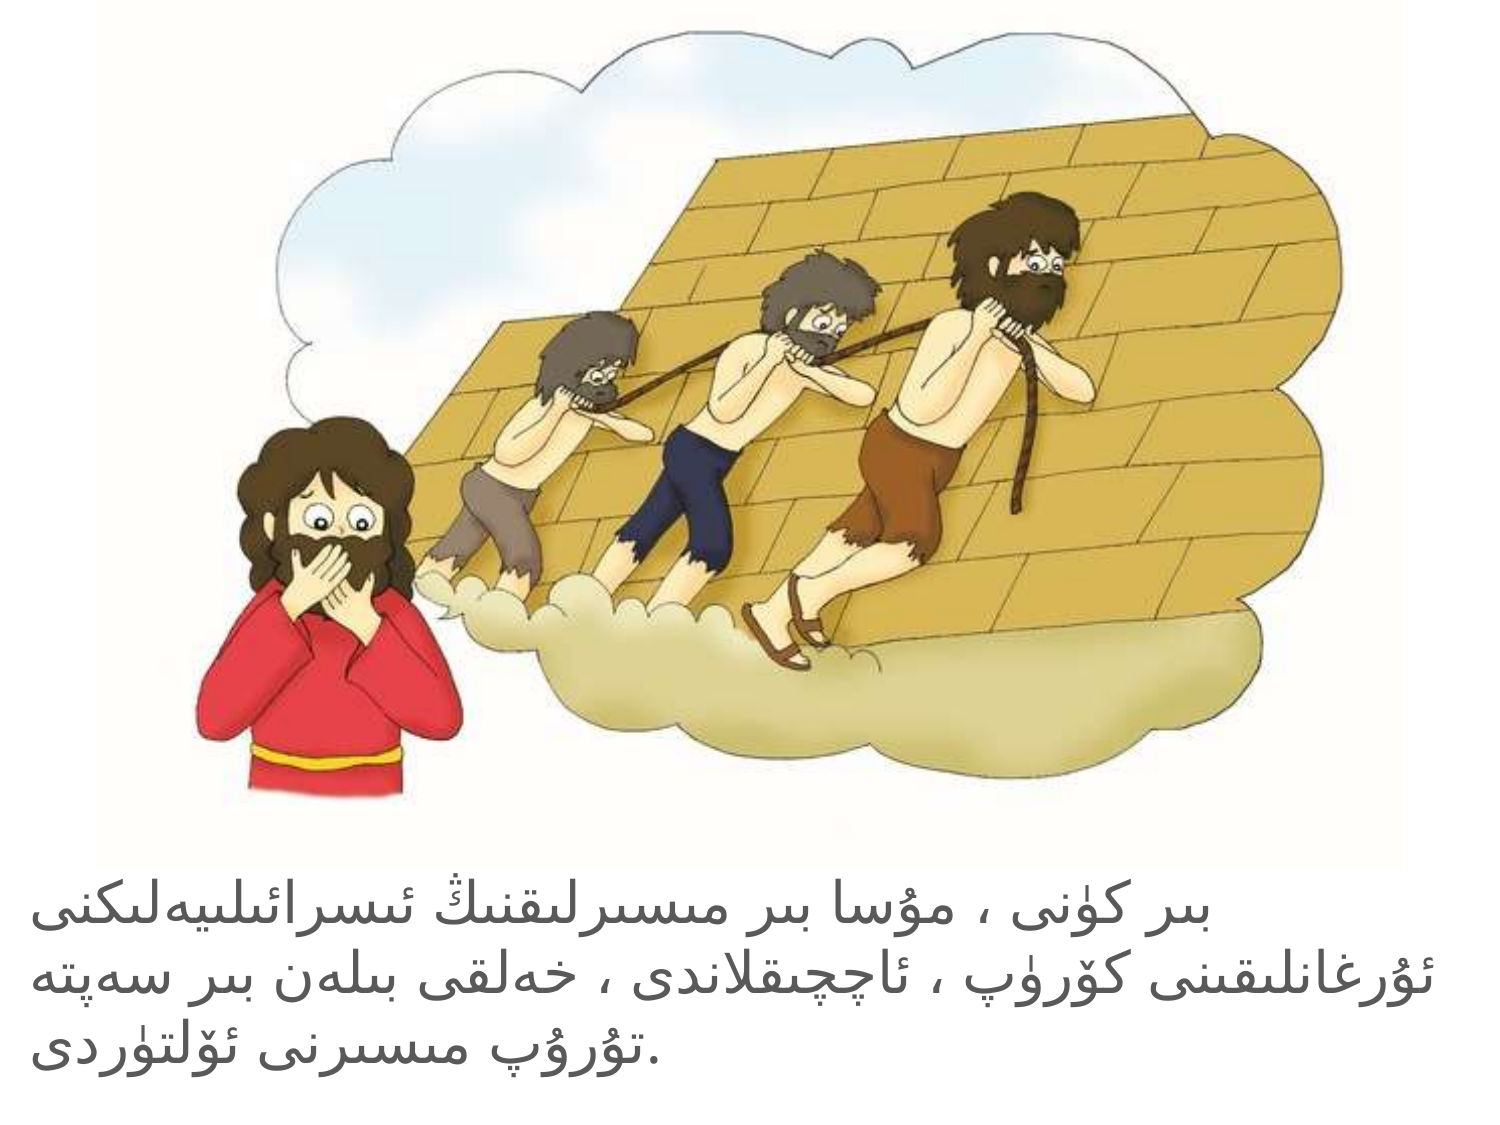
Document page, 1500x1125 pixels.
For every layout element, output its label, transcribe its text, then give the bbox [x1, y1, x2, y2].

picture [94, 0, 1405, 870]
text_box بىر كۈنى ، مۇسا بىر مىسىرلىقنىڭ ئىسرائىلىيەلىكنى ئۇرغانلىقىنى كۆرۈپ ، ئاچچىقلاندى ، خەلقى بىلەن بىر سەپتە تۇرۇپ مىسىرنى ئۆلتۈردى. [14, 857, 1486, 1083]
